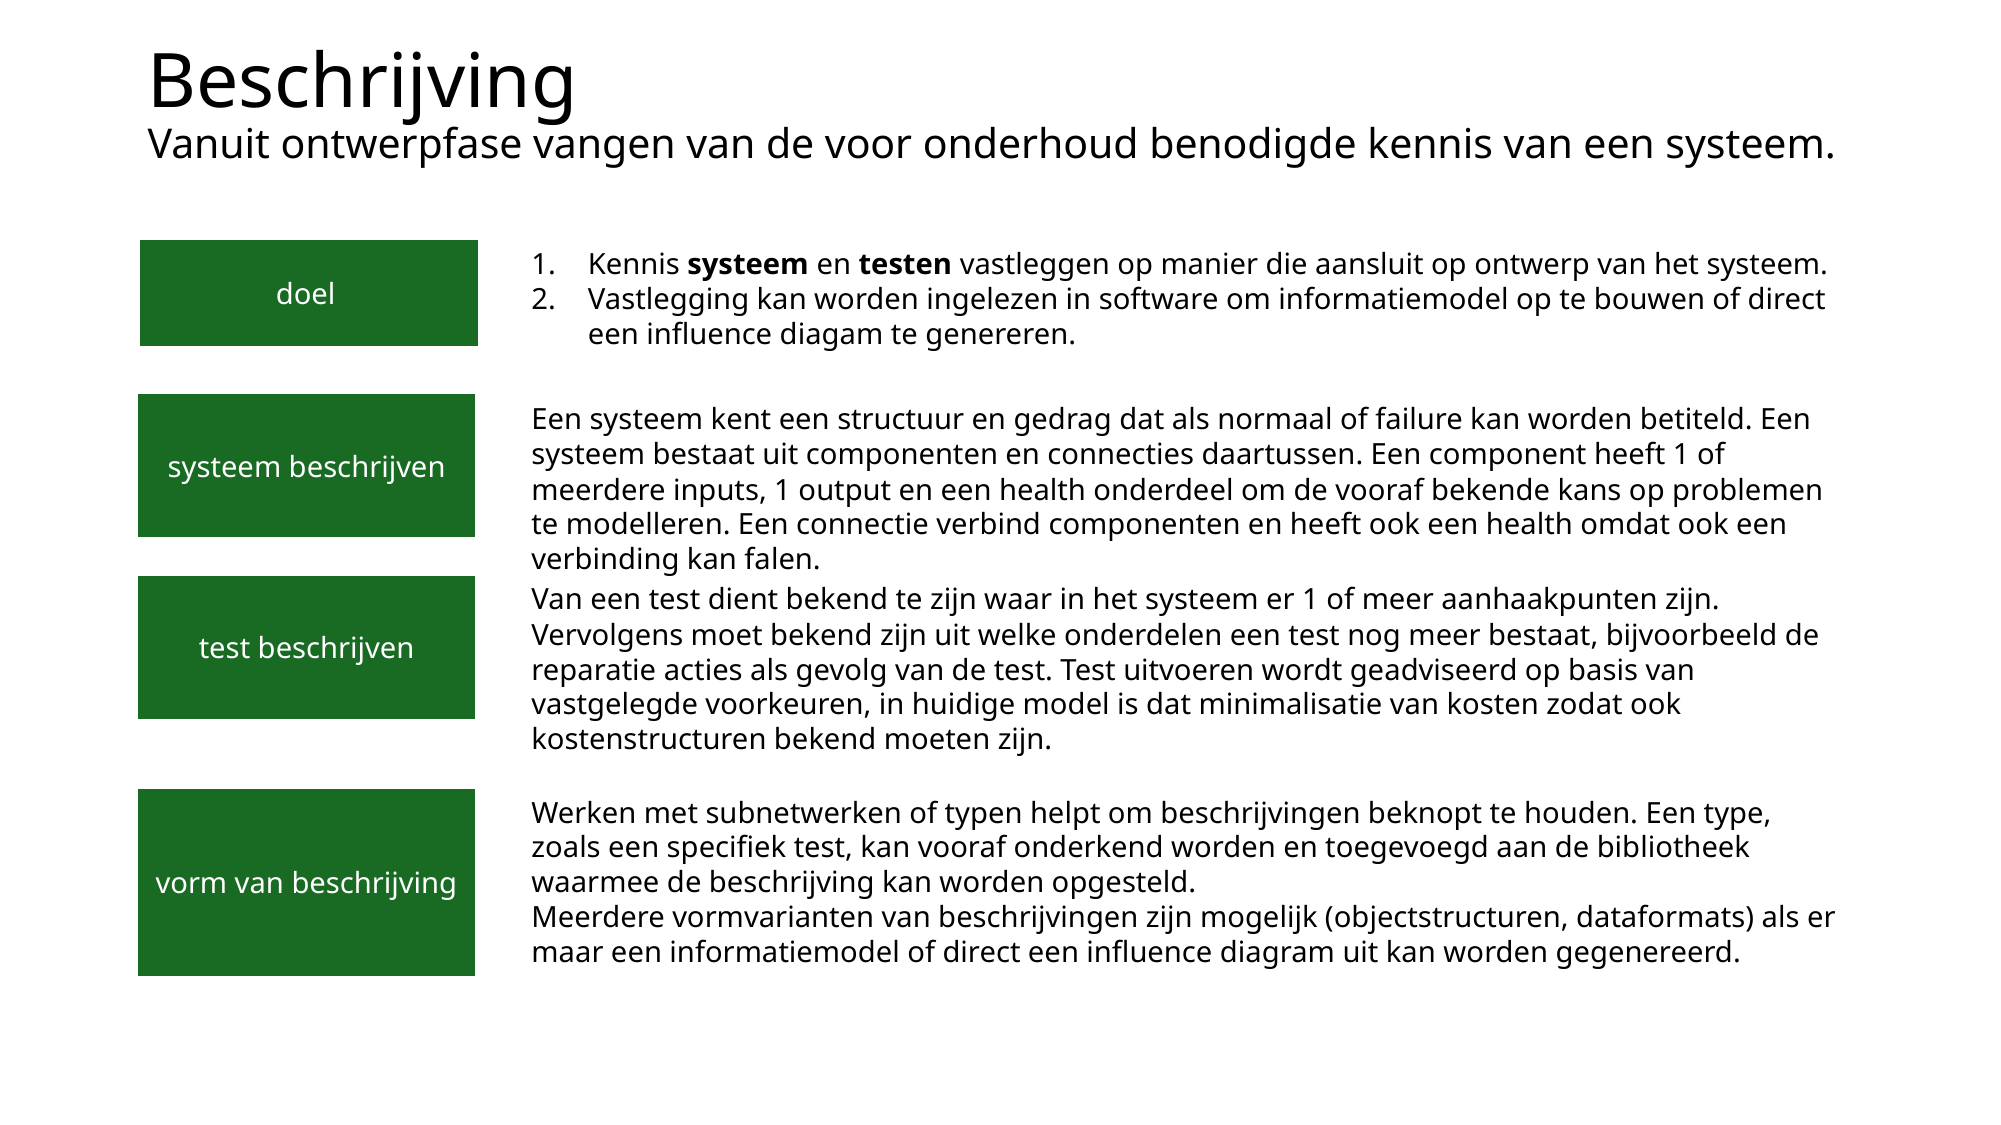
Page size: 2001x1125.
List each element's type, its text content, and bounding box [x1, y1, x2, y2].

text_box doel [136, 236, 482, 350]
text_box Werken met subnetwerken of typen helpt om beschrijvingen beknopt te houden. Een type, zoals een specifiek test, kan vooraf onderkend worden en toegevoegd aan de bibliotheek waarmee de beschrijving kan worden opgesteld. Meerdere vormvarianten van beschrijvingen zijn mogelijk (objectstructuren, dataformats) als er maar een informatiemodel of direct een influence diagram uit kan worden gegenereerd. [516, 786, 1858, 977]
text_box Van een test dient bekend te zijn waar in het systeem er 1 of meer aanhaakpunten zijn. Vervolgens moet bekend zijn uit welke onderdelen een test nog meer bestaat, bijvoorbeeld de reparatie acties als gevolg van de test. Test uitvoeren wordt geadviseerd op basis van vastgelegde voorkeuren, in huidige model is dat minimalisatie van kosten zodat ook kostenstructuren bekend moeten zijn. [516, 573, 1858, 786]
text_box test beschrijven [133, 571, 480, 723]
text_box Beschrijving Vanuit ontwerpfase vangen van de voor onderhoud benodigde kennis van een systeem. [132, 27, 1858, 183]
text_box vorm van beschrijving [133, 784, 480, 980]
text_box Kennis systeem en testen vastleggen op manier die aansluit op ontwerp van het systeem. Vastlegging kan worden ingelezen in software om informatiemodel op te bouwen of direct een influence diagam te genereren. [516, 237, 1858, 358]
text_box systeem beschrijven [133, 390, 480, 541]
text_box Een systeem kent een structuur en gedrag dat als normaal of failure kan worden betiteld. Een systeem bestaat uit componenten en connecties daartussen. Een component heeft 1 of meerdere inputs, 1 output en een health onderdeel om de vooraf bekende kans op problemen te modelleren. Een connectie verbind componenten en heeft ook een health omdat ook een verbinding kan falen. [516, 393, 1858, 573]
